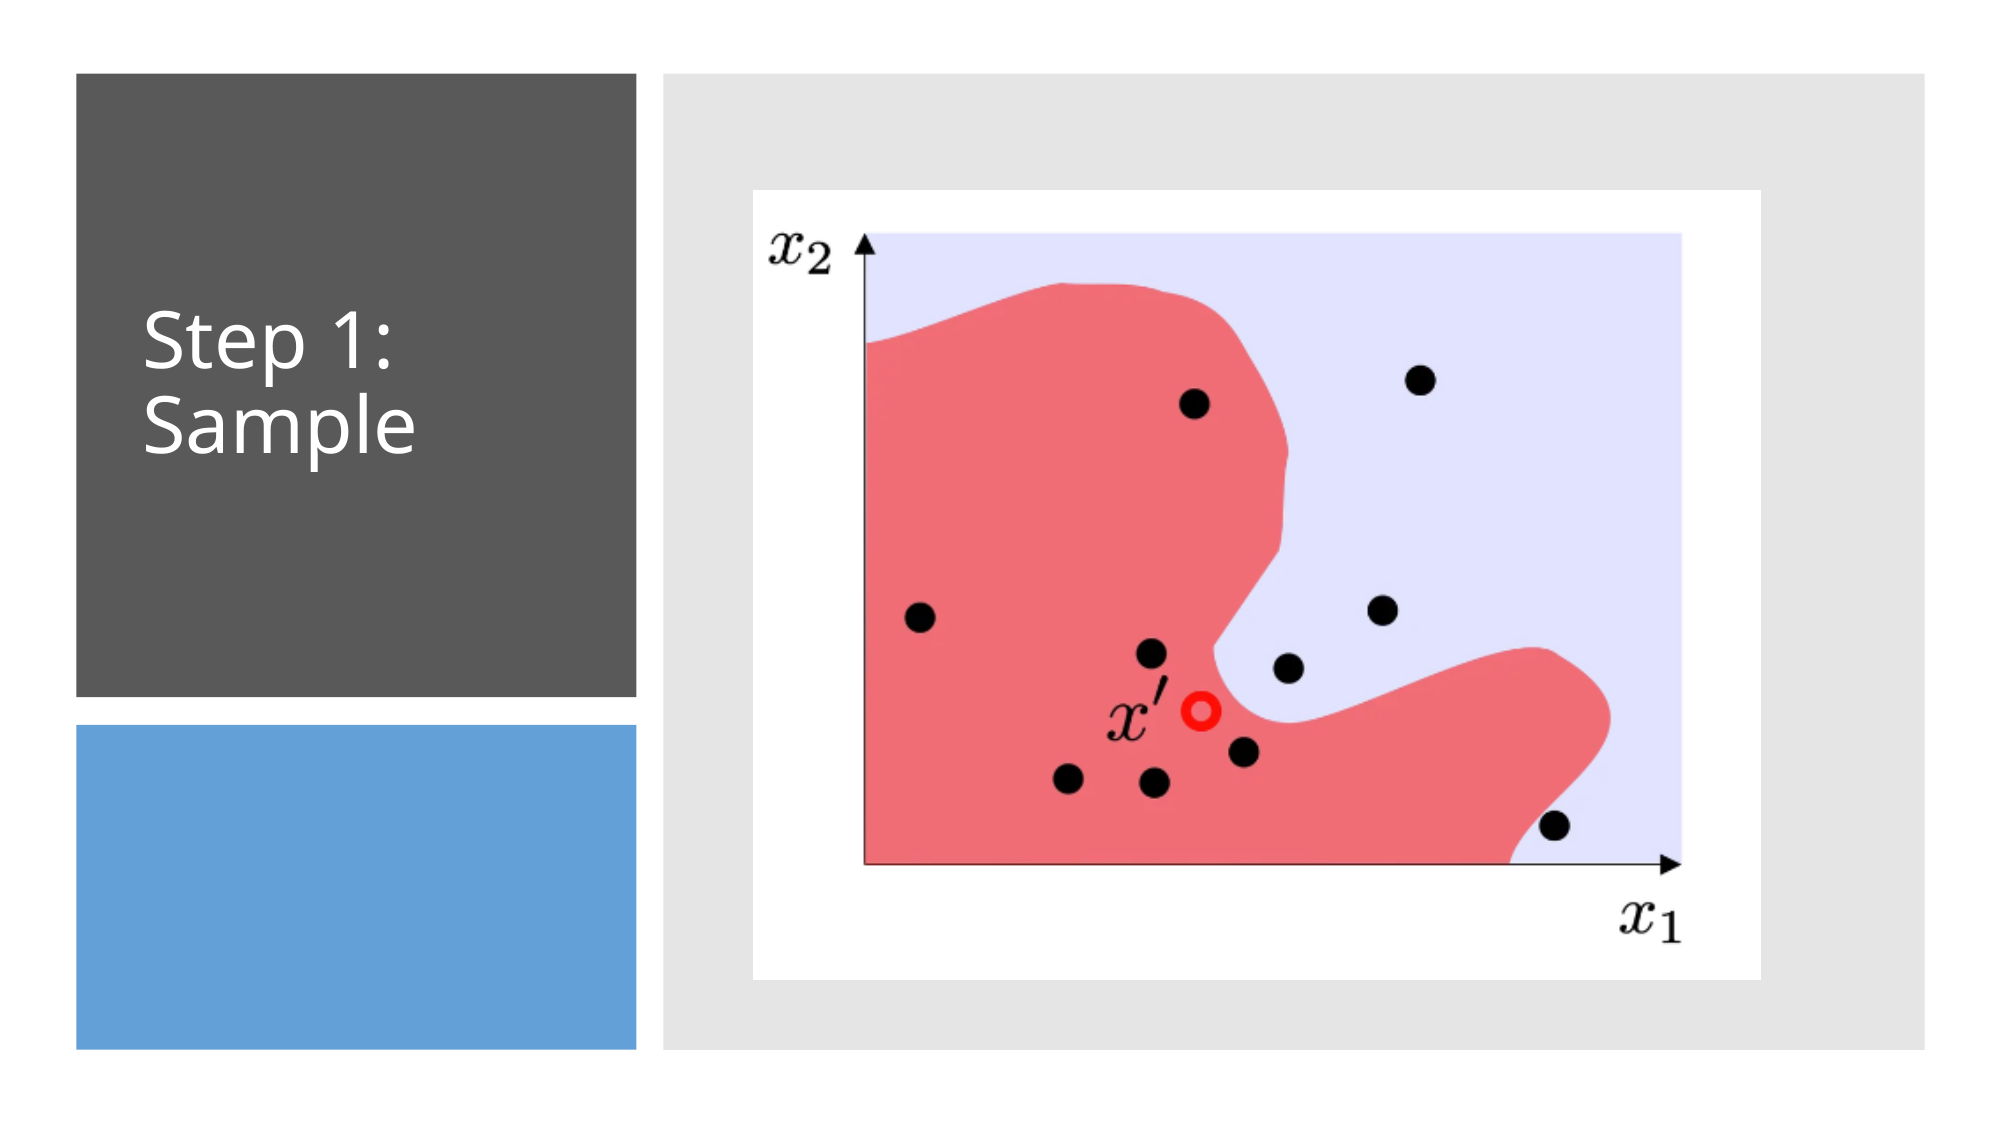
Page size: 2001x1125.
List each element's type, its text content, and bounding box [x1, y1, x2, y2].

text_box [662, 72, 1926, 1051]
text_box [75, 724, 637, 1051]
text_box [75, 72, 637, 698]
title Step 1: Sample [127, 120, 595, 652]
picture [753, 190, 1761, 980]
